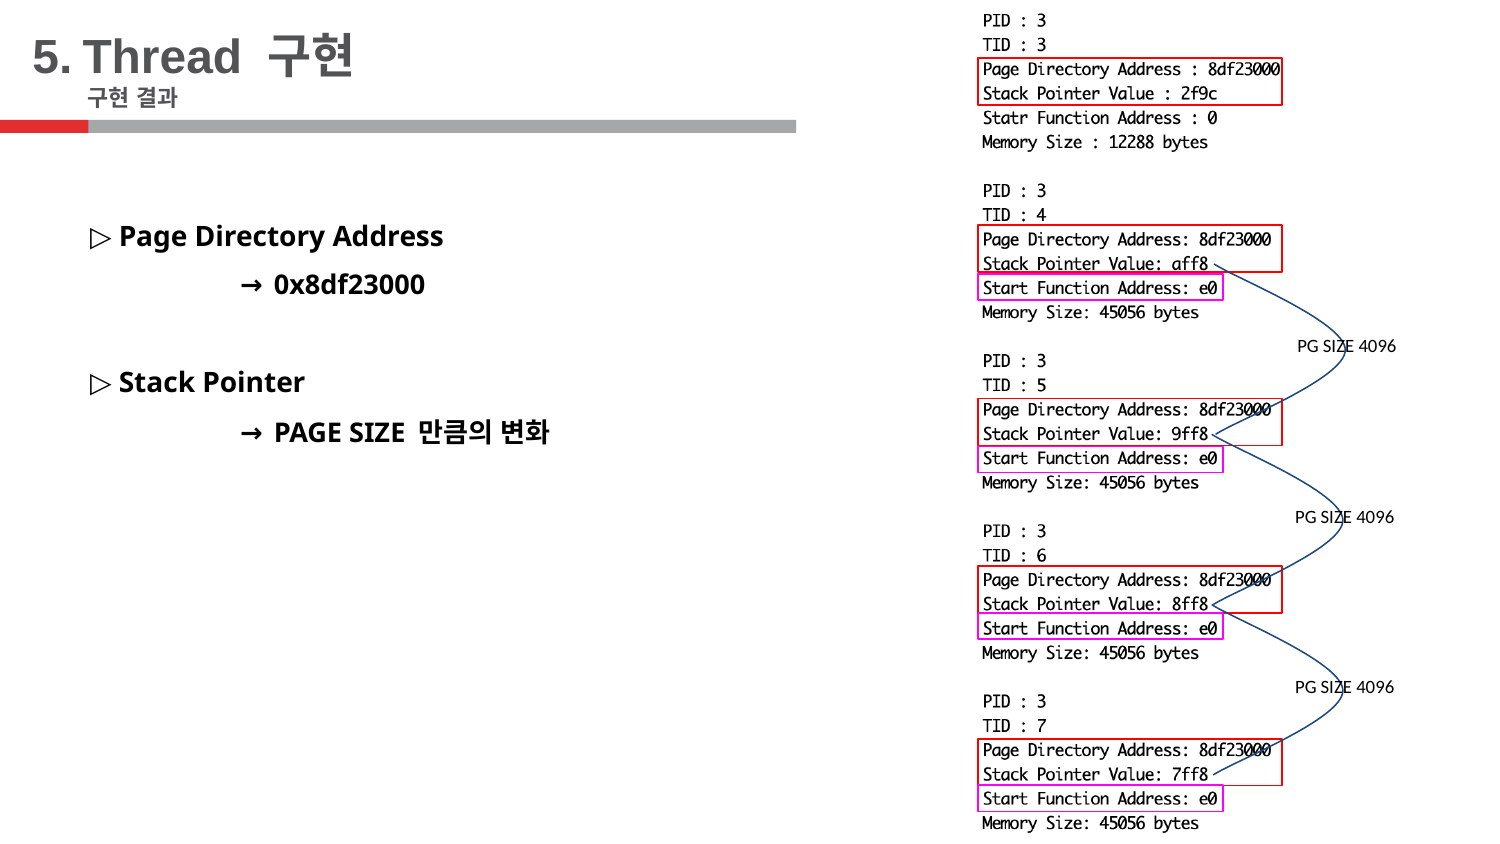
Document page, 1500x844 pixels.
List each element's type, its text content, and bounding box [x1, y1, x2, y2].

text_box [1310, 486, 1321, 493]
text_box [89, 119, 797, 133]
text_box 5. [24, 21, 75, 87]
text_box 구현 결과 [80, 80, 326, 116]
text_box Thread 구현 [75, 21, 947, 87]
text_box [1310, 709, 1332, 725]
picture [977, 7, 1305, 844]
text_box [0, 119, 89, 133]
text_box [1310, 539, 1332, 555]
text_box [12, 197, 972, 320]
text_box ▷ Page Directory Address → 0x8df23000 ▷ Stack Pointer → PAGE SIZE 만큼의 변화 [75, 205, 674, 515]
text_box [1310, 314, 1322, 322]
text_box PG SIZE 4096 [1310, 322, 1420, 368]
text_box [1310, 368, 1335, 386]
text_box PG SIZE 4096 [1310, 663, 1417, 709]
text_box PG SIZE 4096 [1310, 493, 1417, 539]
text_box [1310, 656, 1320, 663]
